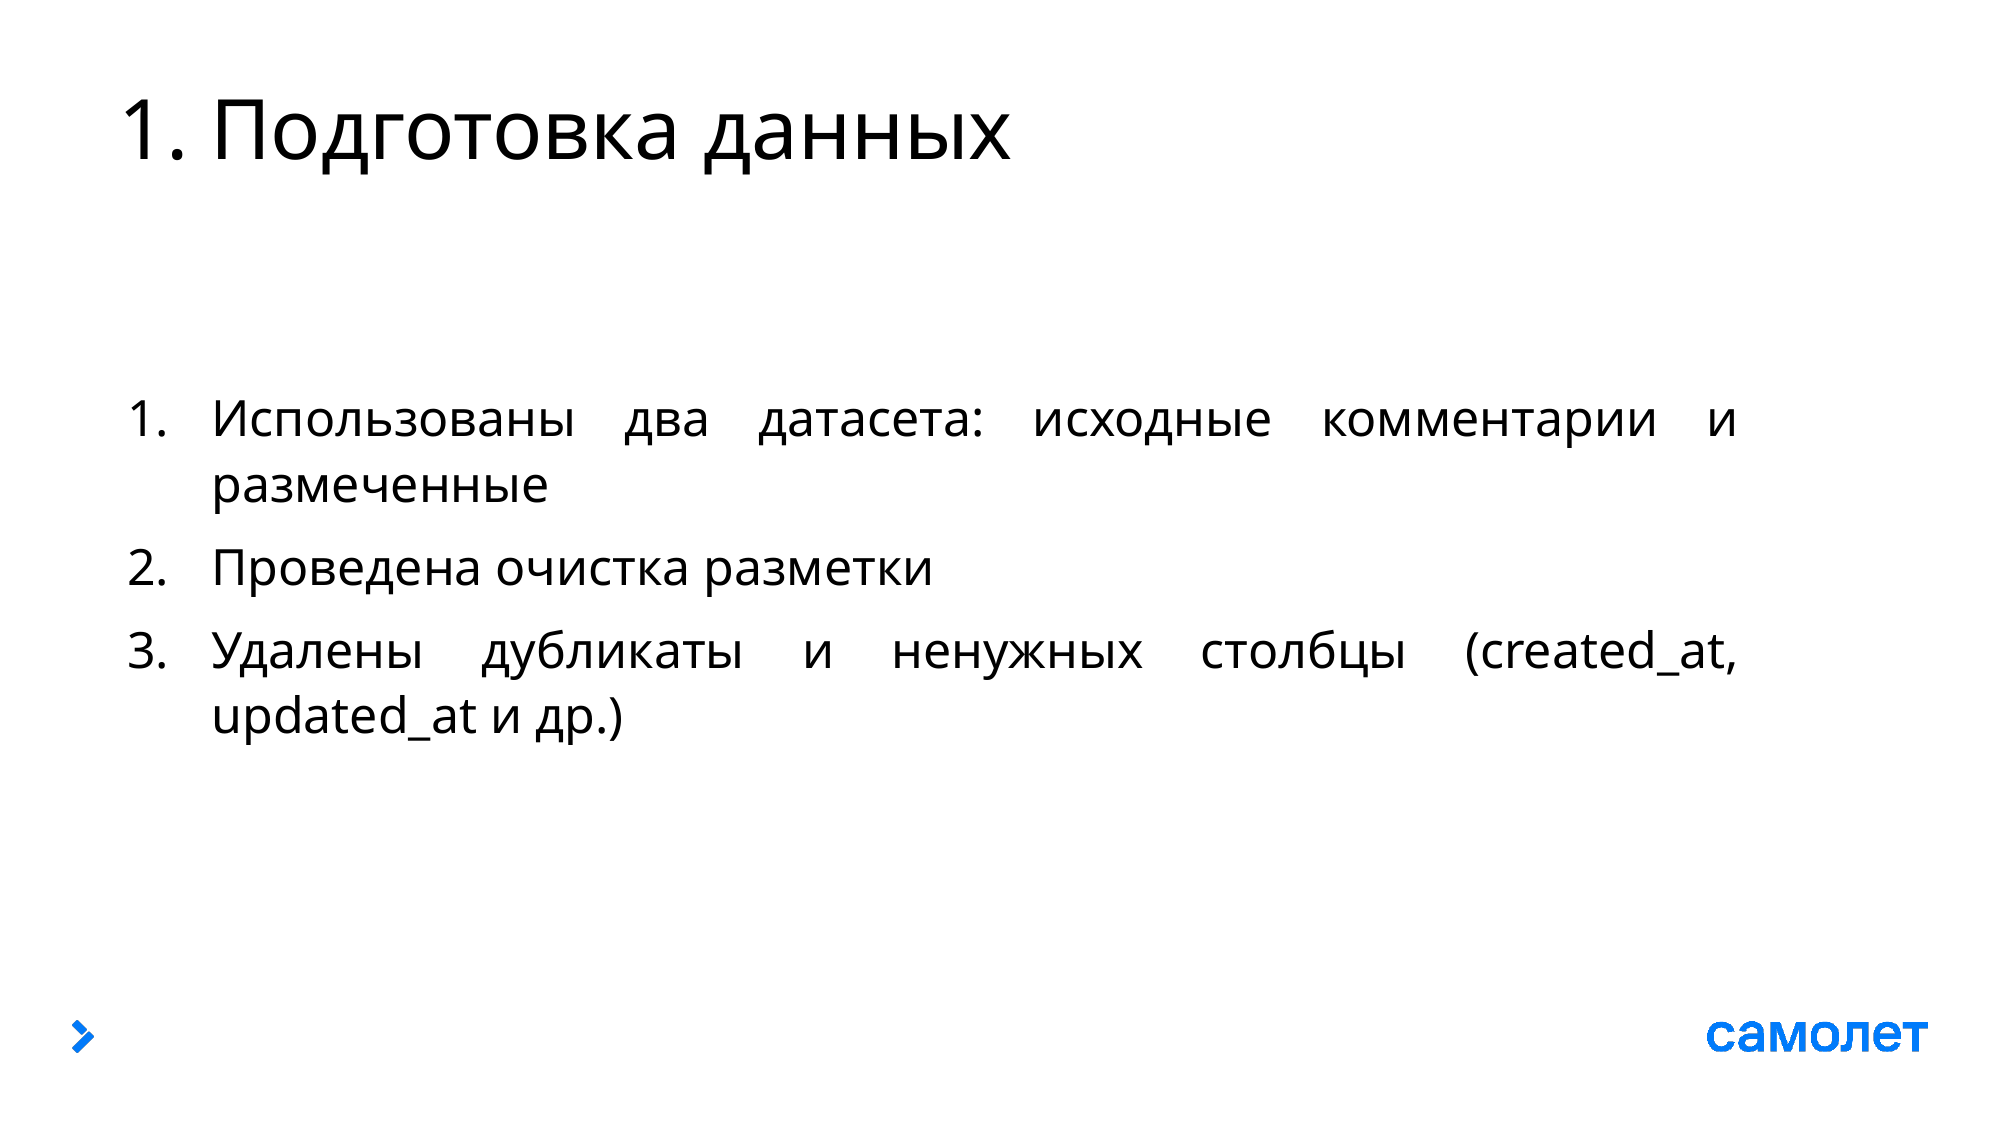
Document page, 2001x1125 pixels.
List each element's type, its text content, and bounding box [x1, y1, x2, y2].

title 1. Подготовка данных [118, 86, 1974, 195]
text_box Использованы два датасета: исходные комментарии и размеченные Проведена очистка разметки Удалены дубликаты и ненужных столбцы (created_at, updated_at и др.) [118, 372, 1748, 753]
picture [72, 1020, 94, 1053]
picture [1707, 1021, 1928, 1052]
